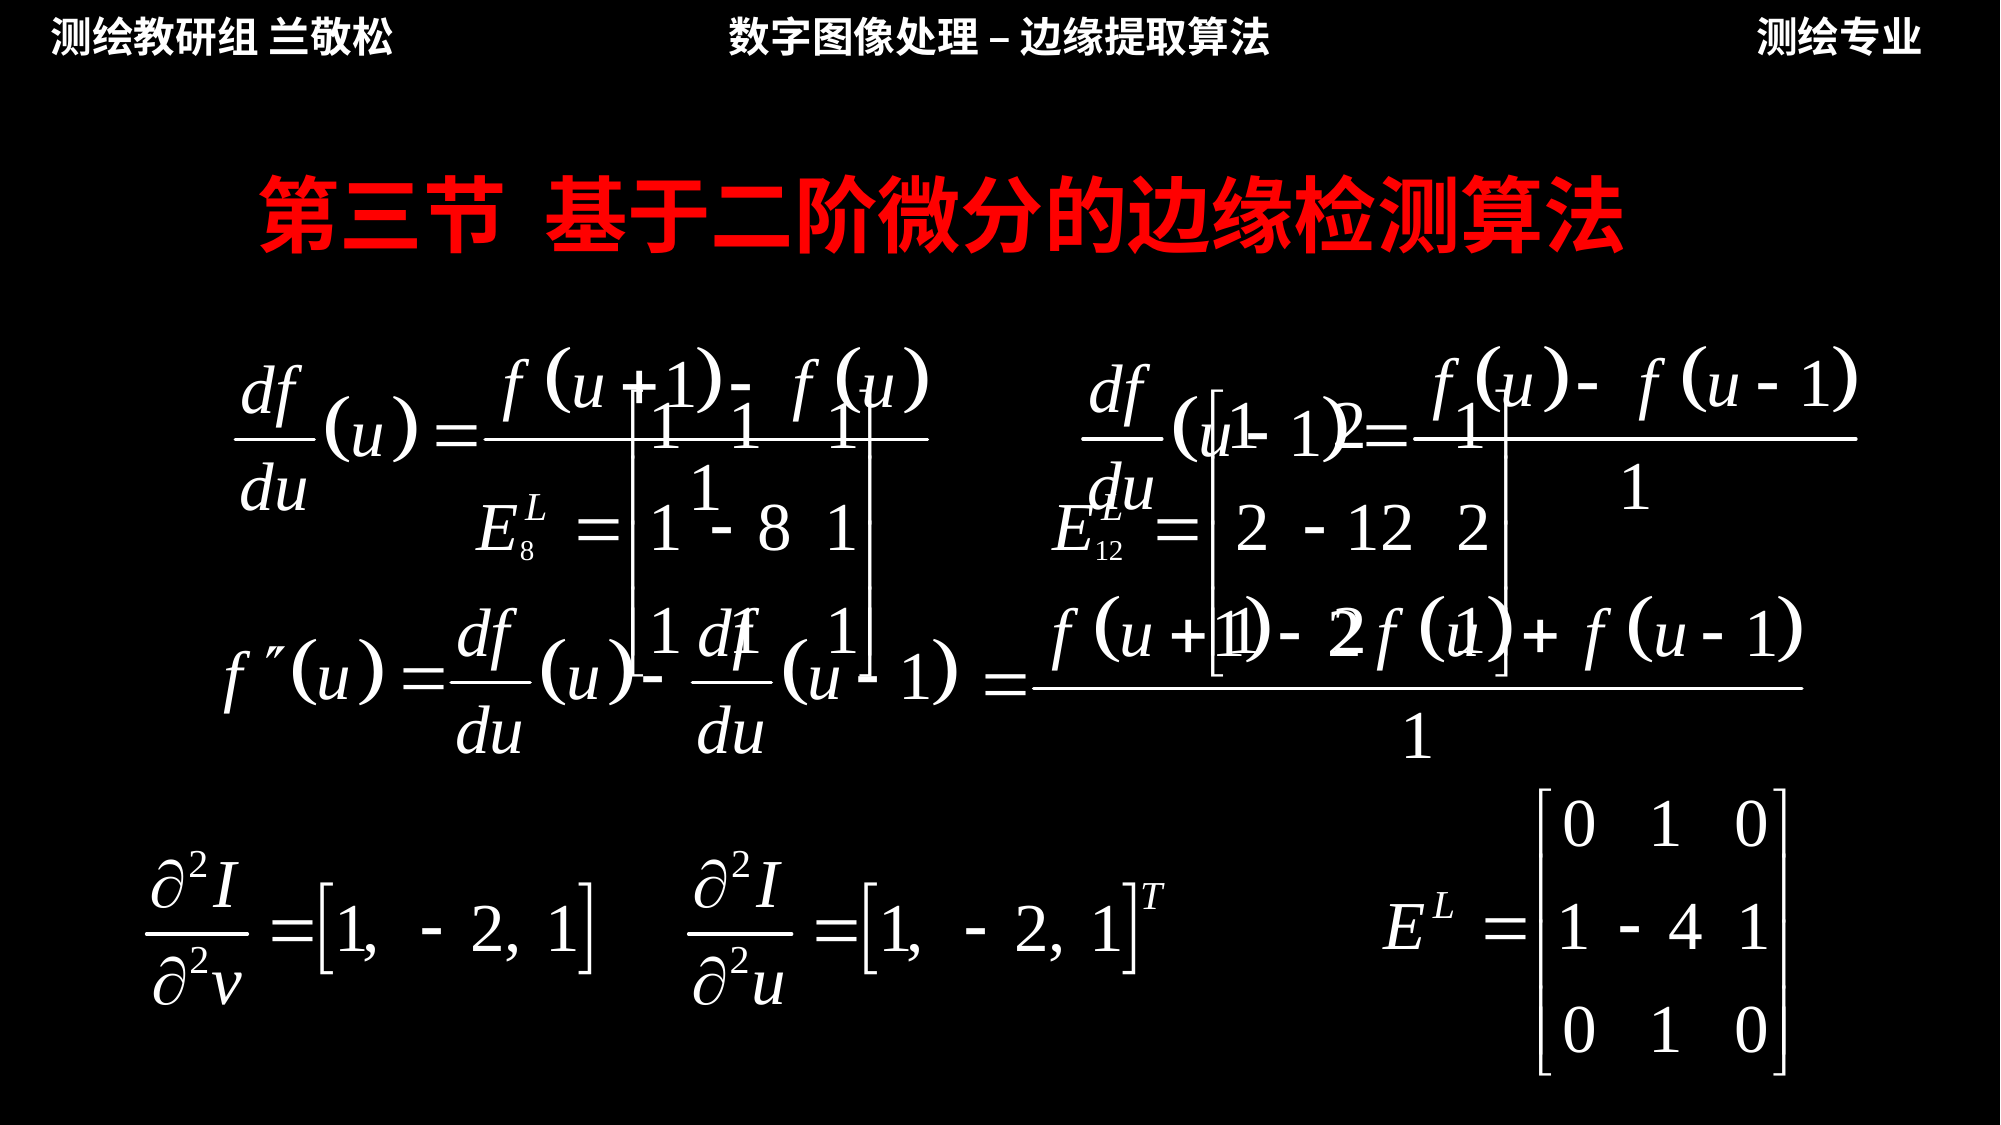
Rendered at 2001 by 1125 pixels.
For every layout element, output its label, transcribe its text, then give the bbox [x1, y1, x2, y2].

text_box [223, 336, 940, 525]
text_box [1370, 772, 1810, 1093]
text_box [200, 591, 967, 769]
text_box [967, 585, 1817, 774]
text_box 数字图像处理 – 边缘提取算法 [713, 3, 1287, 69]
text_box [1071, 336, 1873, 525]
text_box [463, 373, 1537, 694]
text_box 测绘专业 [1741, 3, 1939, 69]
text_box 测绘教研组 兰敬松 [35, 3, 409, 69]
text_box 第三节 基于二阶微分的边缘检测算法 [242, 155, 1642, 271]
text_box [135, 831, 1180, 1020]
